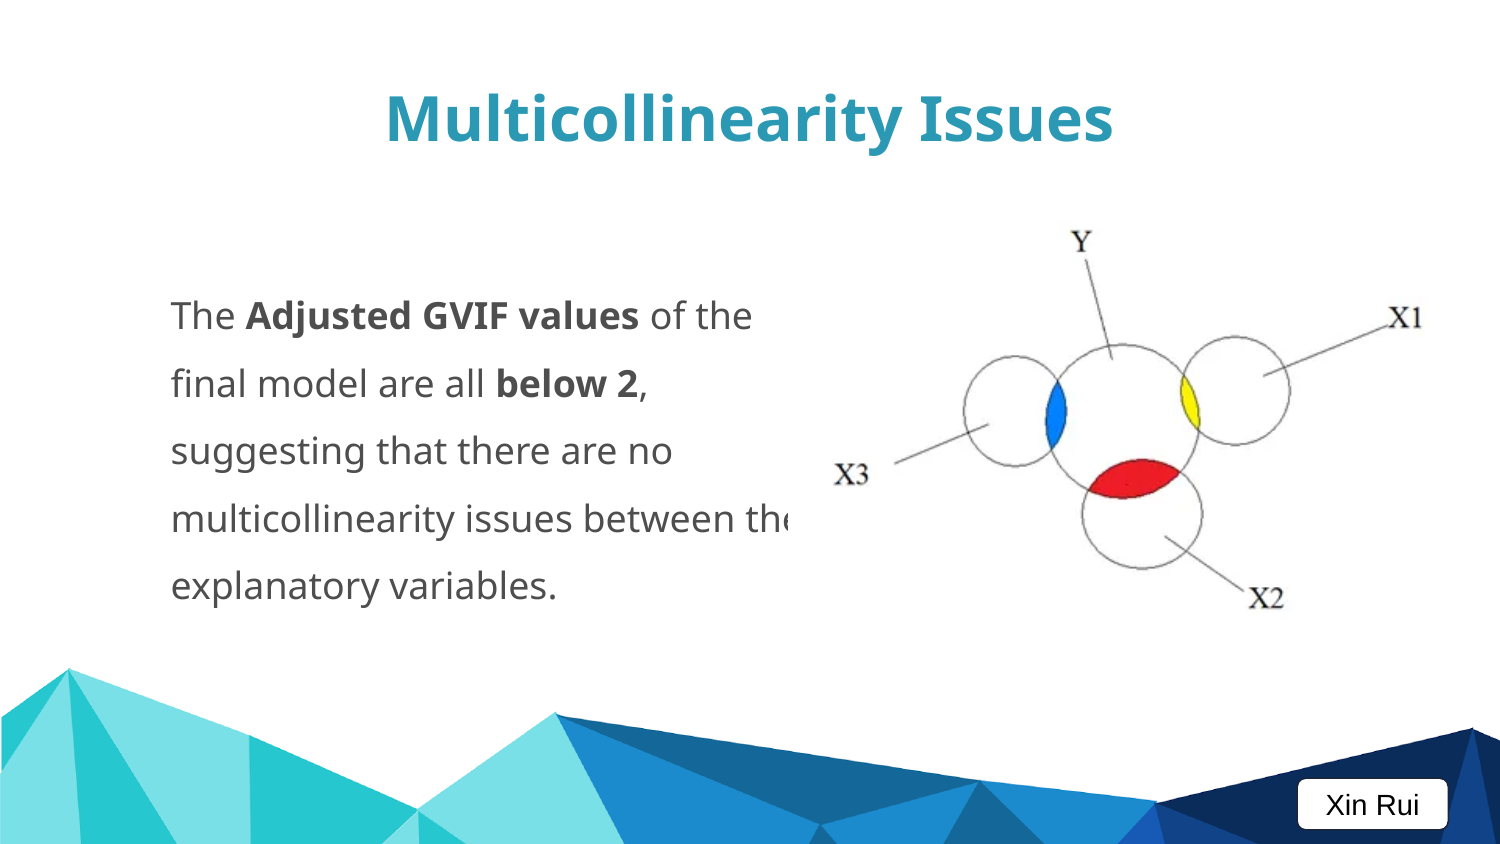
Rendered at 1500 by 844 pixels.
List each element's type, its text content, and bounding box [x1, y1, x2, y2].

text_box The Adjusted GVIF values of the final model are all below 2, suggesting that there are no multicollinearity issues between the explanatory variables. [165, 221, 783, 655]
picture [788, 188, 1477, 655]
text_box Xin Rui [1297, 778, 1449, 830]
picture [0, 667, 1500, 844]
text_box Multicollinearity Issues [102, 76, 1398, 158]
